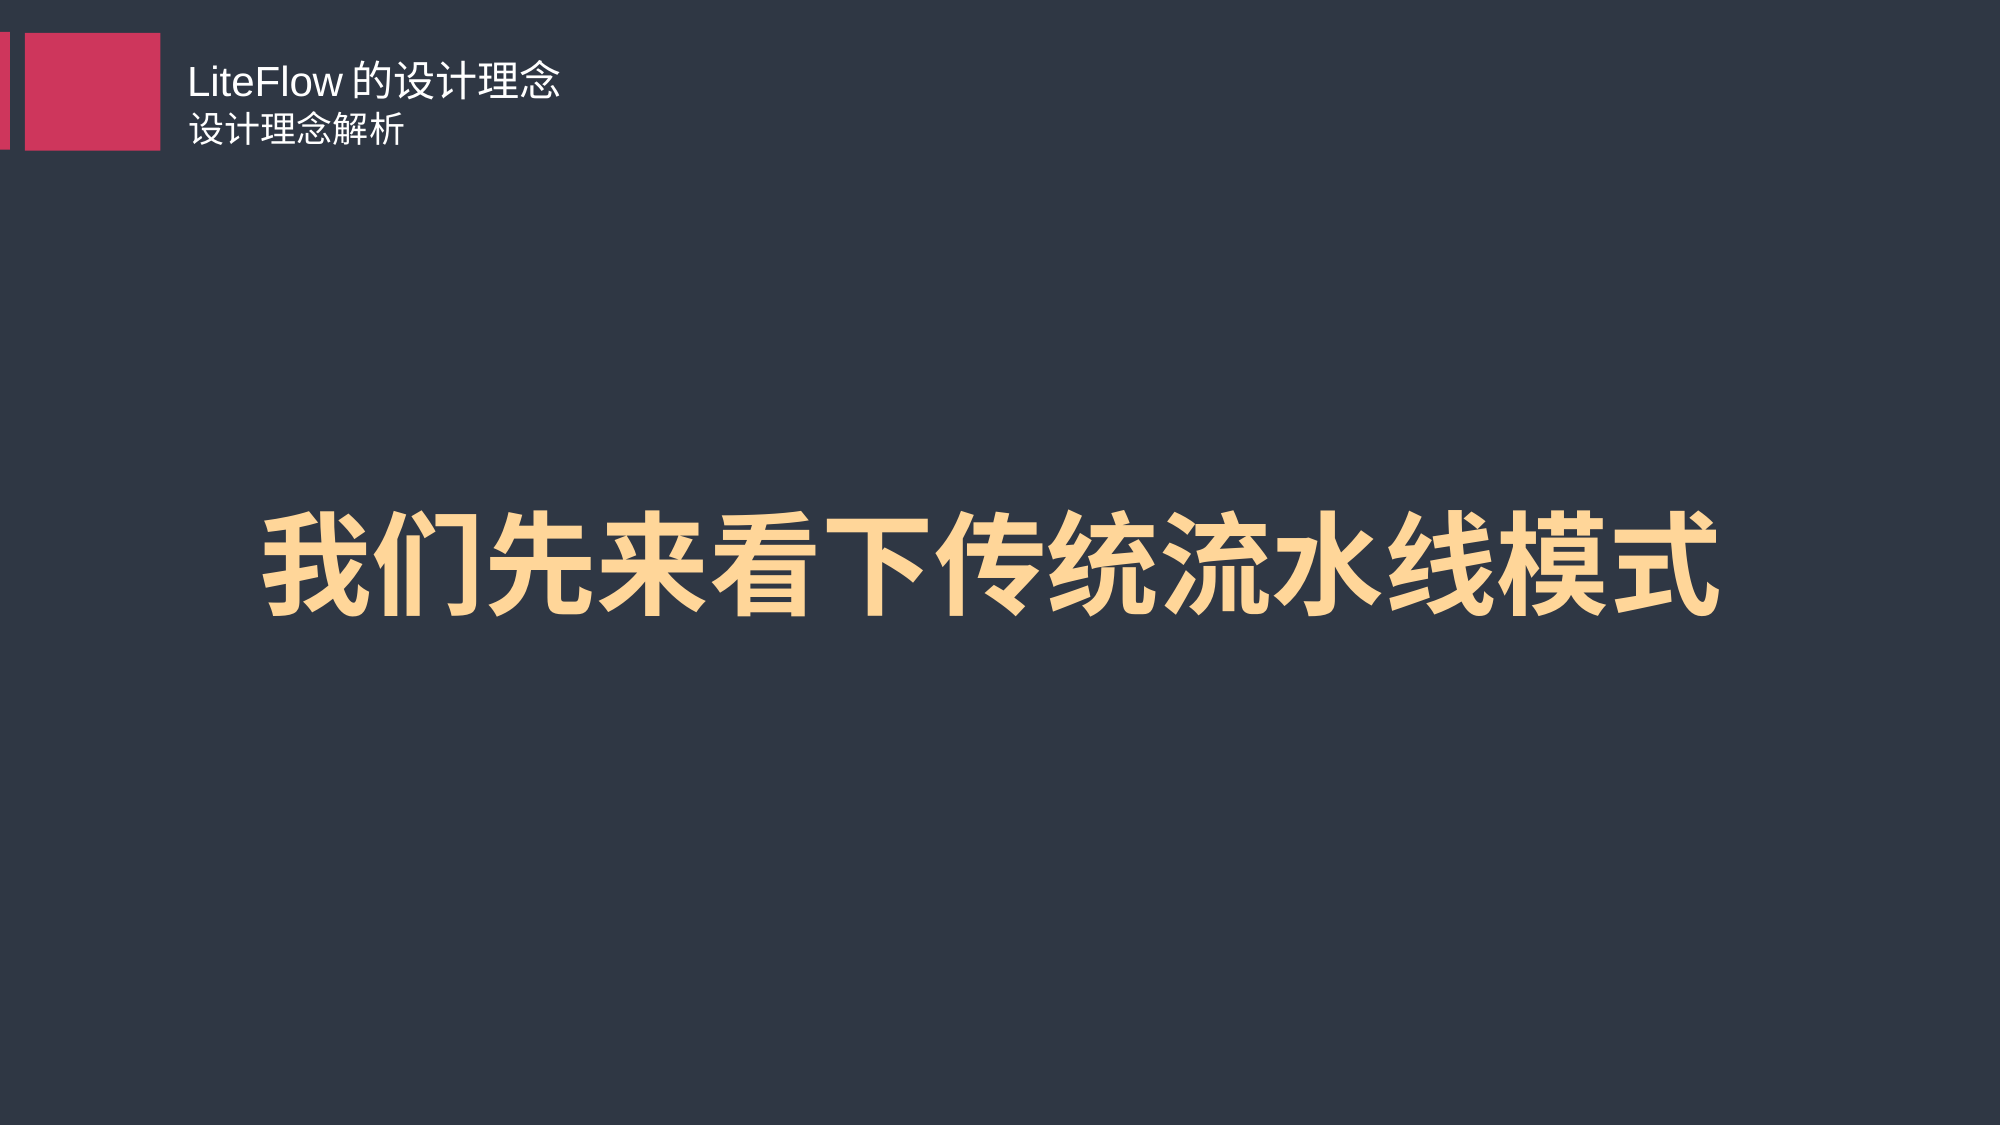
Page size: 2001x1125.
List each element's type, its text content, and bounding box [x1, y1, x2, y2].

text_box [24, 32, 161, 152]
text_box 设计理念解析 [173, 99, 980, 160]
text_box LiteFlow的设计理念 [172, 46, 754, 112]
text_box 我们先来看下传统流水线模式 [244, 486, 1756, 637]
text_box [0, 31, 11, 151]
